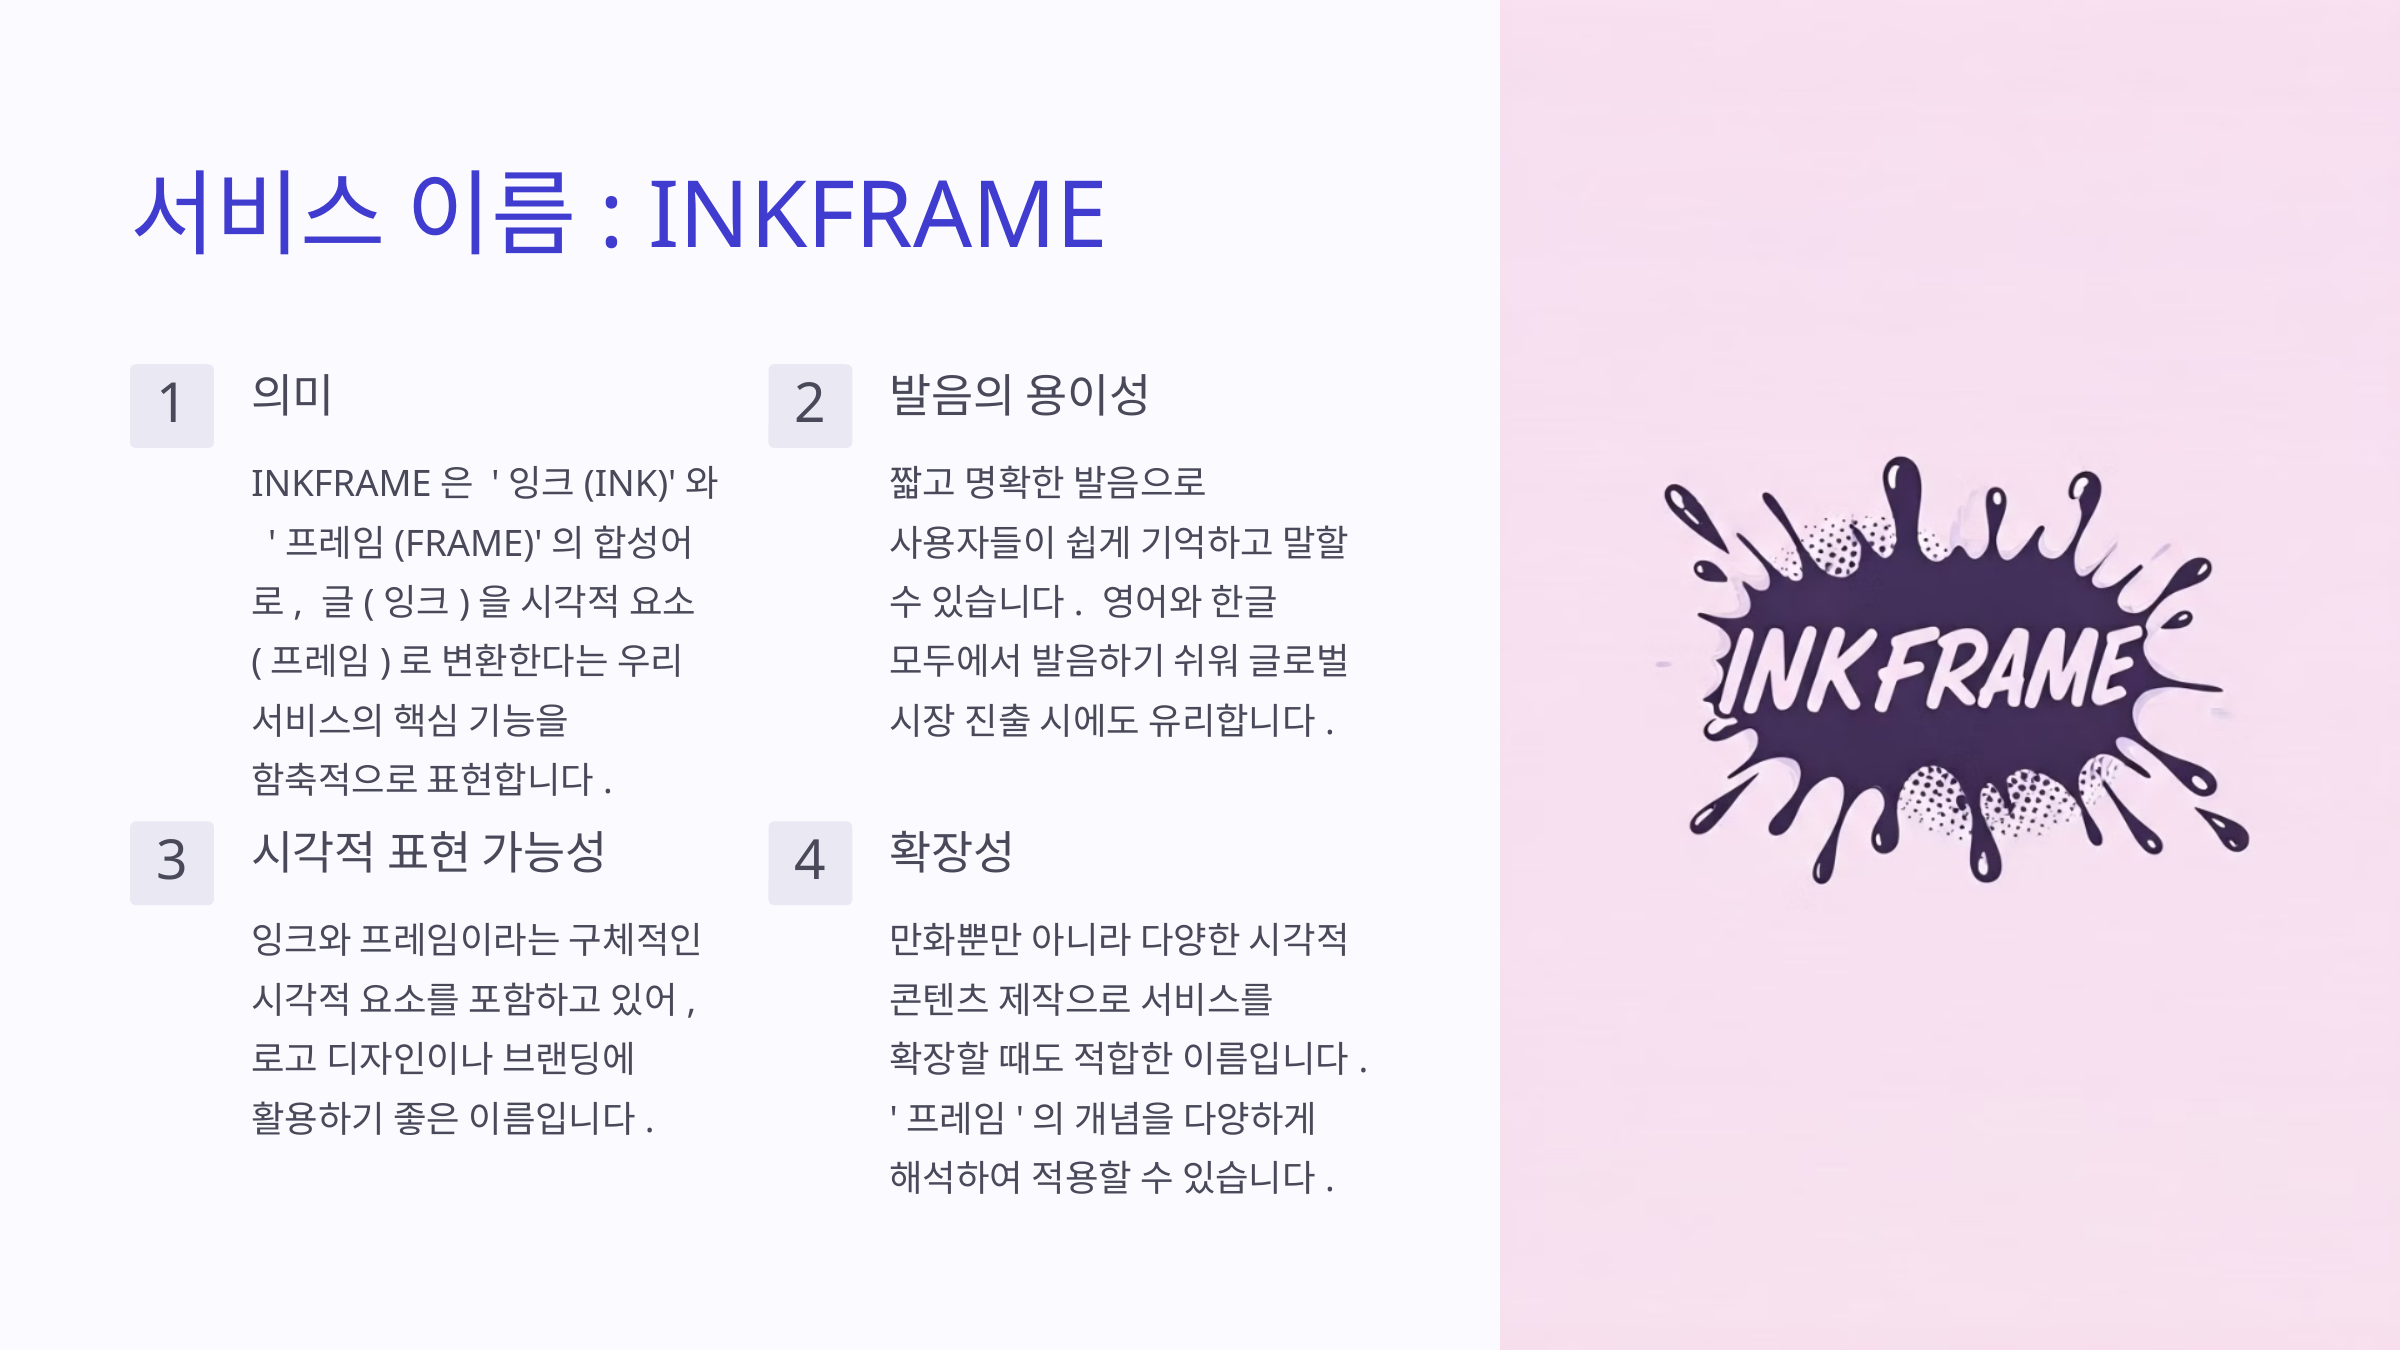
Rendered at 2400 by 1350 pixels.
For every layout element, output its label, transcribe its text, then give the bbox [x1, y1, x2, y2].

text_box [130, 821, 214, 906]
picture [1499, 0, 2400, 1350]
text_box 짧고 명확한 발음으로 사용자들이 쉽게 기억하고 말할 수 있습니다. 영어와 한글 모두에서 발음하기 쉬워 글로벌 시장 진출 시에도 유리합니다. [889, 444, 1370, 743]
text_box 3 [154, 835, 190, 892]
text_box [768, 821, 853, 906]
text_box 4 [794, 835, 827, 892]
text_box 2 [793, 378, 828, 434]
text_box 의미 [251, 364, 717, 423]
text_box 잉크와 프레임이라는 구체적인 시각적 요소를 포함하고 있어, 로고 디자인이나 브랜딩에 활용하기 좋은 이름입니다. [251, 901, 732, 1140]
text_box 시각적 표현 가능성 [251, 821, 717, 880]
text_box [768, 364, 853, 448]
text_box 만화뿐만 아니라 다양한 시각적 콘텐츠 제작으로 서비스를 확장할 때도 적합한 이름입니다. '프레임'의 개념을 다양하게 해석하여 적용할 수 있습니다. [889, 901, 1370, 1200]
text_box 1 [159, 378, 185, 434]
text_box 서비스 이름: INKFRAME [130, 150, 1210, 267]
text_box 확장성 [889, 821, 1355, 880]
text_box INKFRAME은 '잉크(INK)'와 '프레임(FRAME)'의 합성어로, 글(잉크)을 시각적 요소(프레임)로 변환한다는 우리 서비스의 핵심 기능을 함축적으로 표현합니다. [251, 444, 732, 743]
text_box 발음의 용이성 [889, 364, 1355, 423]
text_box [130, 364, 214, 448]
